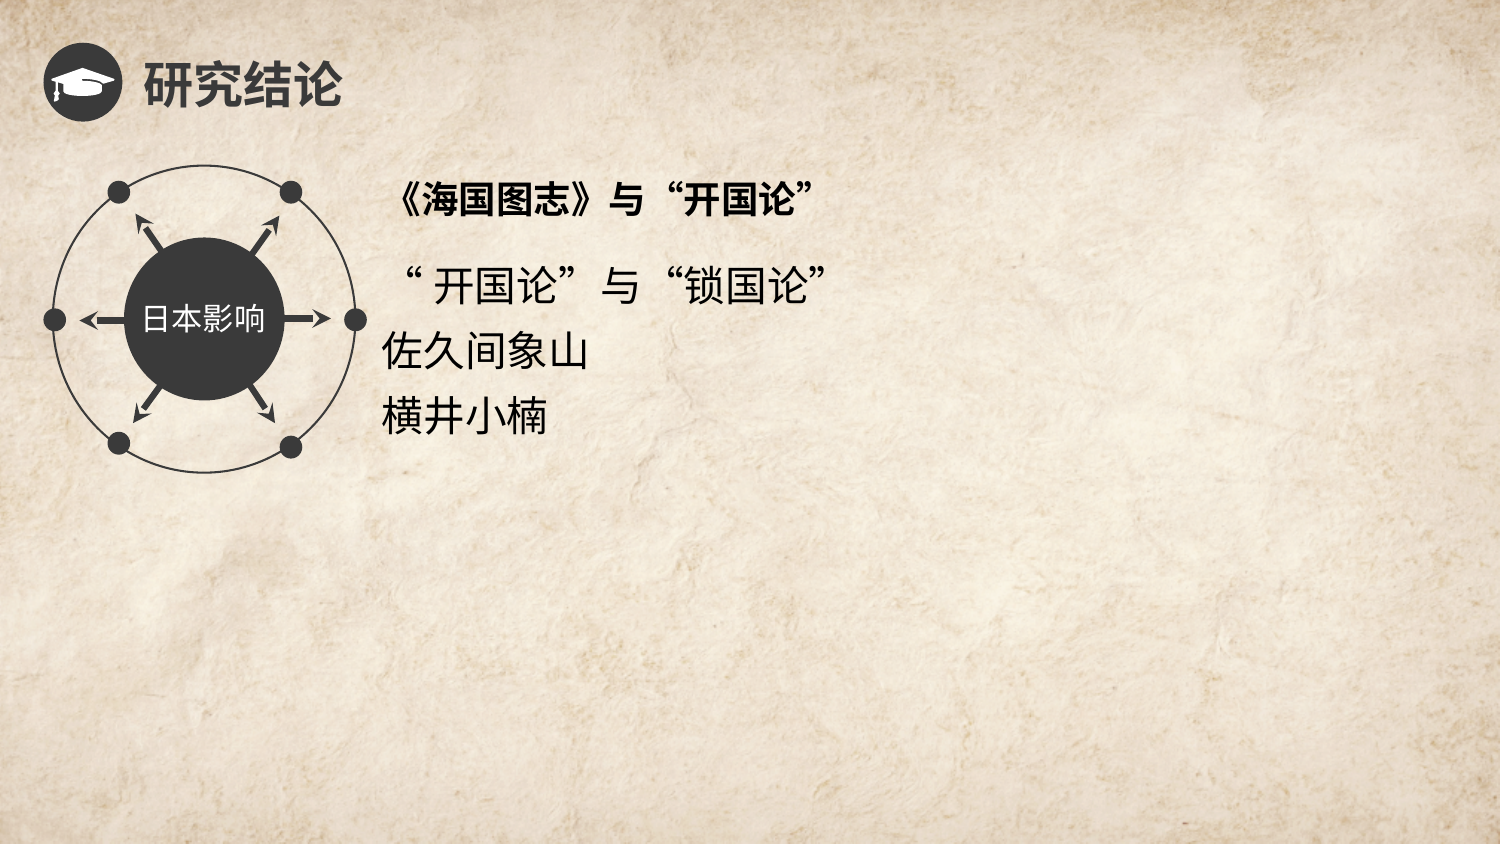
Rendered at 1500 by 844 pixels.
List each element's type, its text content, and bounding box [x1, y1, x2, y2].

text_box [123, 237, 285, 401]
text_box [44, 165, 366, 473]
text_box 研究结论 [128, 46, 411, 121]
picture [0, 0, 1500, 844]
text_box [44, 43, 122, 121]
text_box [366, 168, 1233, 450]
